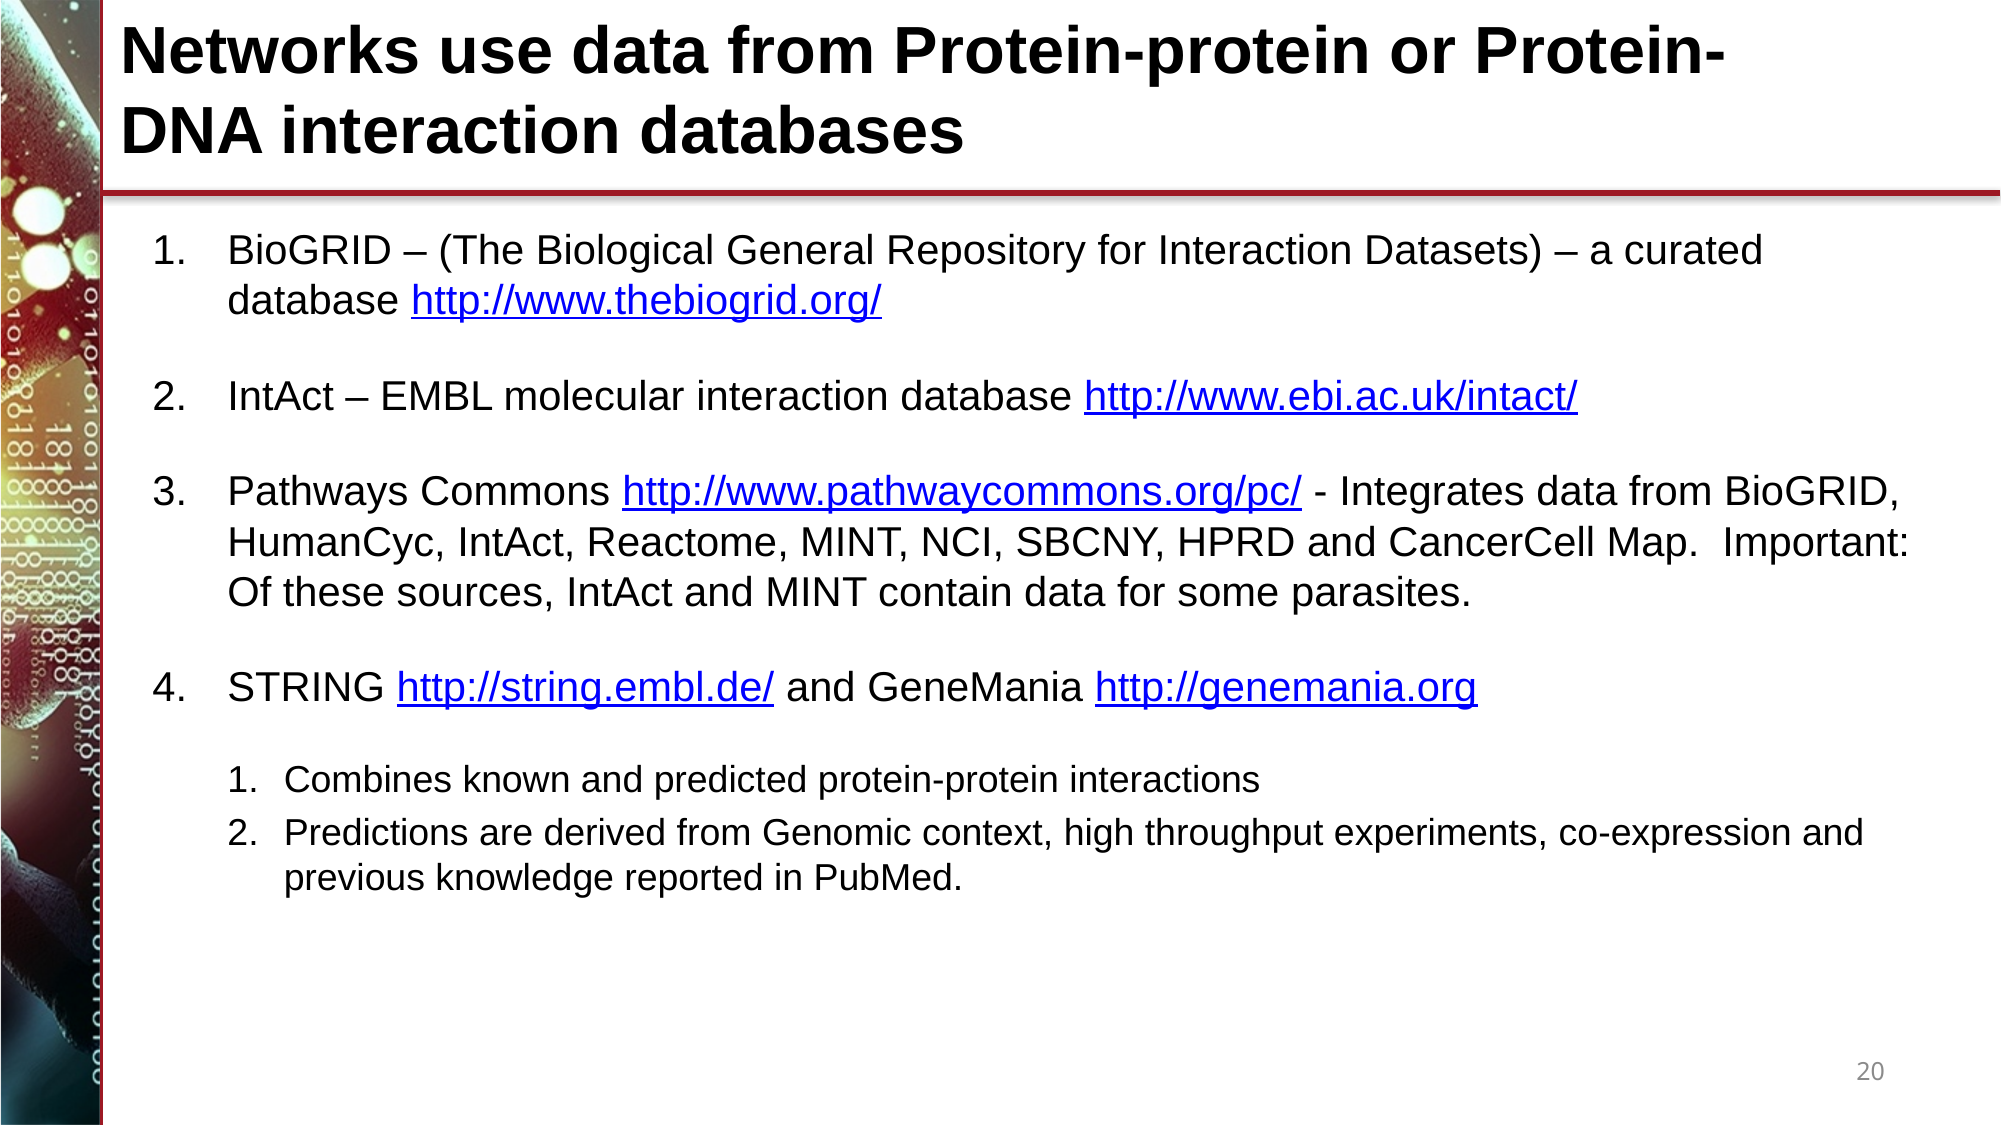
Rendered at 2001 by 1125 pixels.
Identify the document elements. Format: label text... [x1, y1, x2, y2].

list BioGRID – (The Biological General Repository for Interaction Datasets) – a curated database http://www.thebiogrid.org/ IntAct – EMBL molecular interaction database http://www.ebi.ac.uk/intact/ Pathways Commons http://www.pathwaycommons.org/pc/ - Integrates data from BioGRID, HumanCyc, IntAct, Reactome, MINT, NCI, SBCNY, HPRD and CancerCell Map. Important: Of these sources, IntAct and MINT contain data for some parasites. STRING http://string.embl.de/ and GeneMania http://genemania.org Combines known and predicted protein-protein interactions Predictions are derived from Genomic context, high throughput experiments, co-expression and previous knowledge reported in PubMed. [137, 215, 1937, 1065]
picture [1, 1, 99, 1124]
text_box Networks use data from Protein-protein or Protein-DNA interaction databases [105, 0, 1871, 175]
slide_number 20 [1433, 1042, 1900, 1103]
